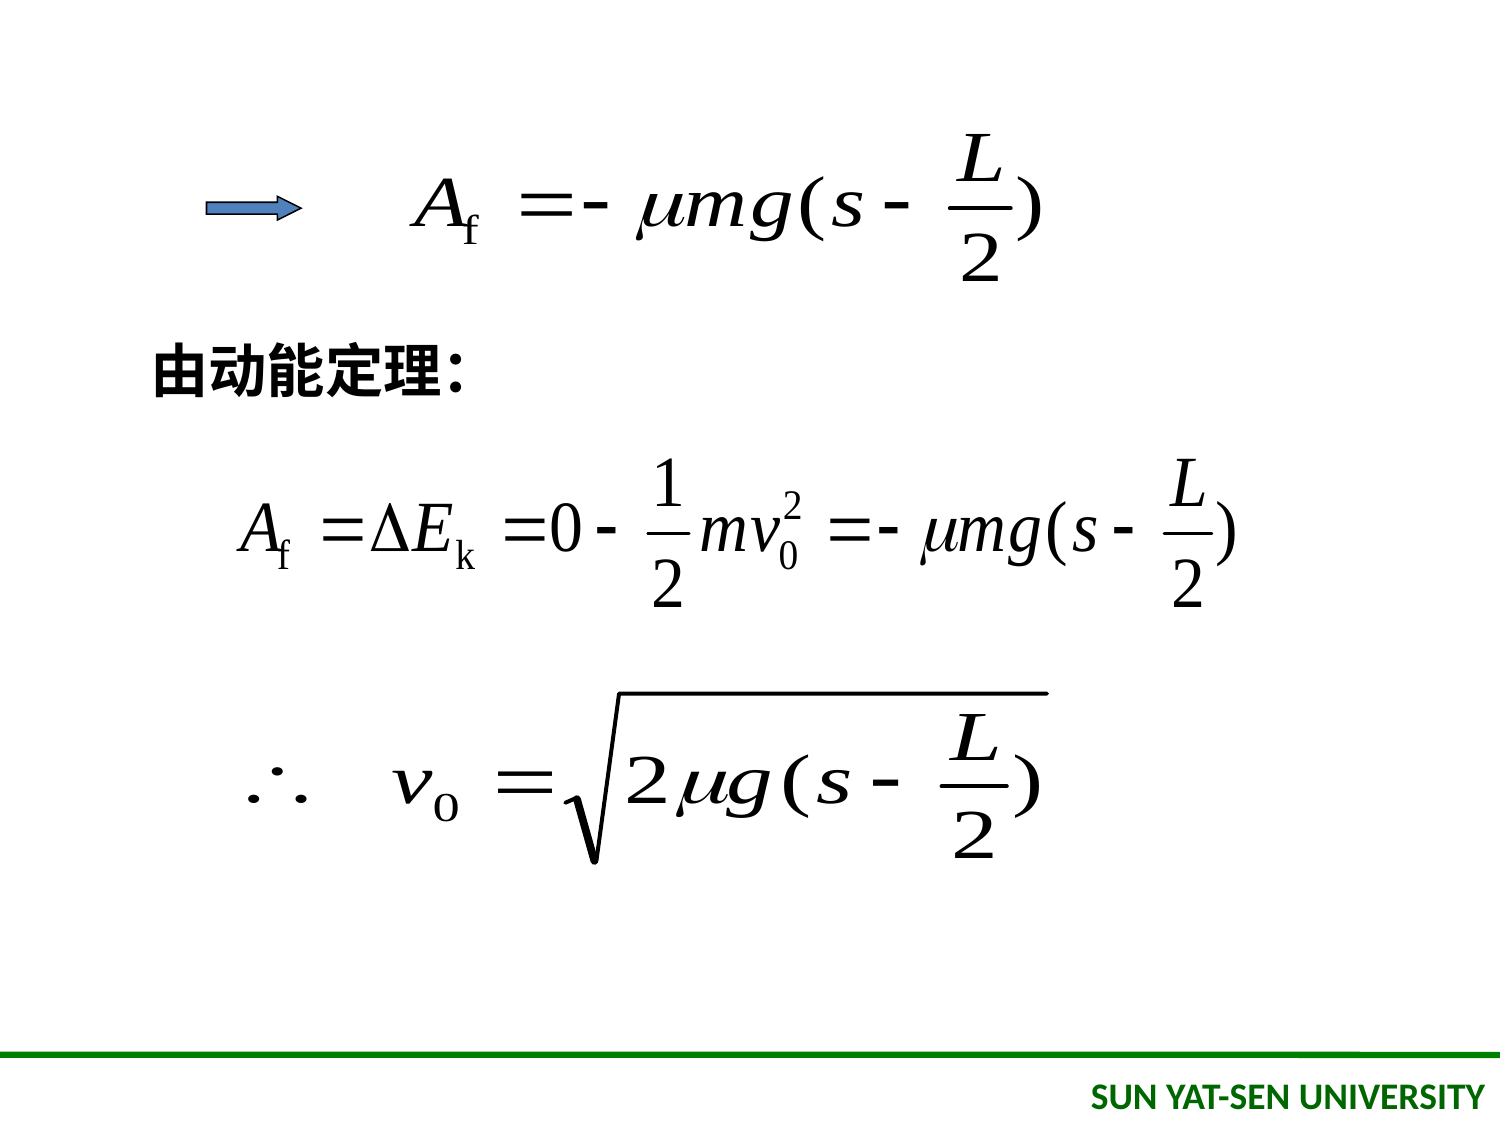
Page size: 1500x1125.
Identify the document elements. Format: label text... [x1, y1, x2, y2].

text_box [224, 437, 1247, 620]
text_box [206, 196, 302, 221]
text_box 由动能定理： [135, 326, 620, 411]
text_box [395, 112, 1056, 294]
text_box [237, 674, 1070, 881]
